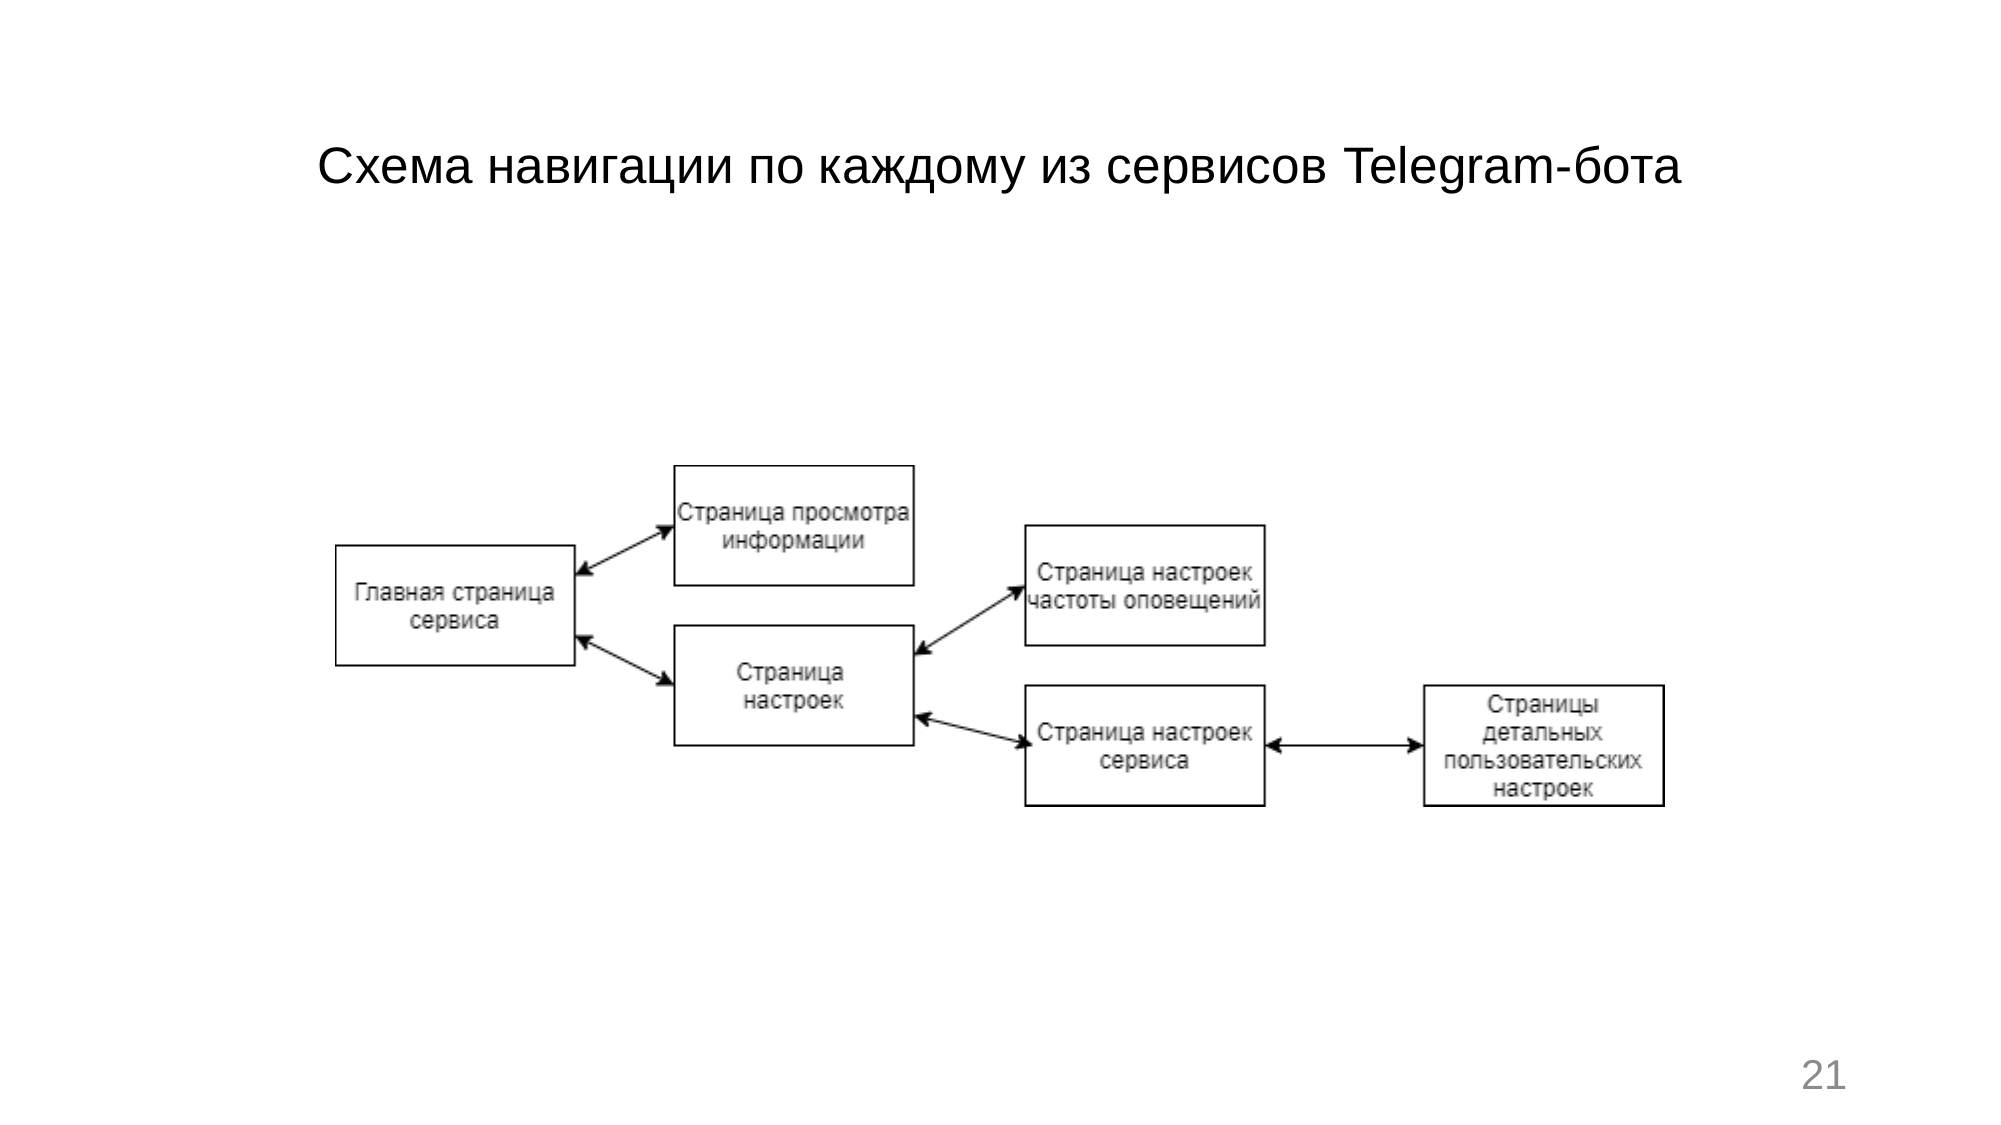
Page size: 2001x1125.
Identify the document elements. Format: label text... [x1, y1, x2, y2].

title Схема навигации по каждому из сервисов Telegram-бота [302, 104, 1698, 292]
picture [335, 465, 1665, 807]
slide_number 21 [1412, 1042, 1863, 1103]
